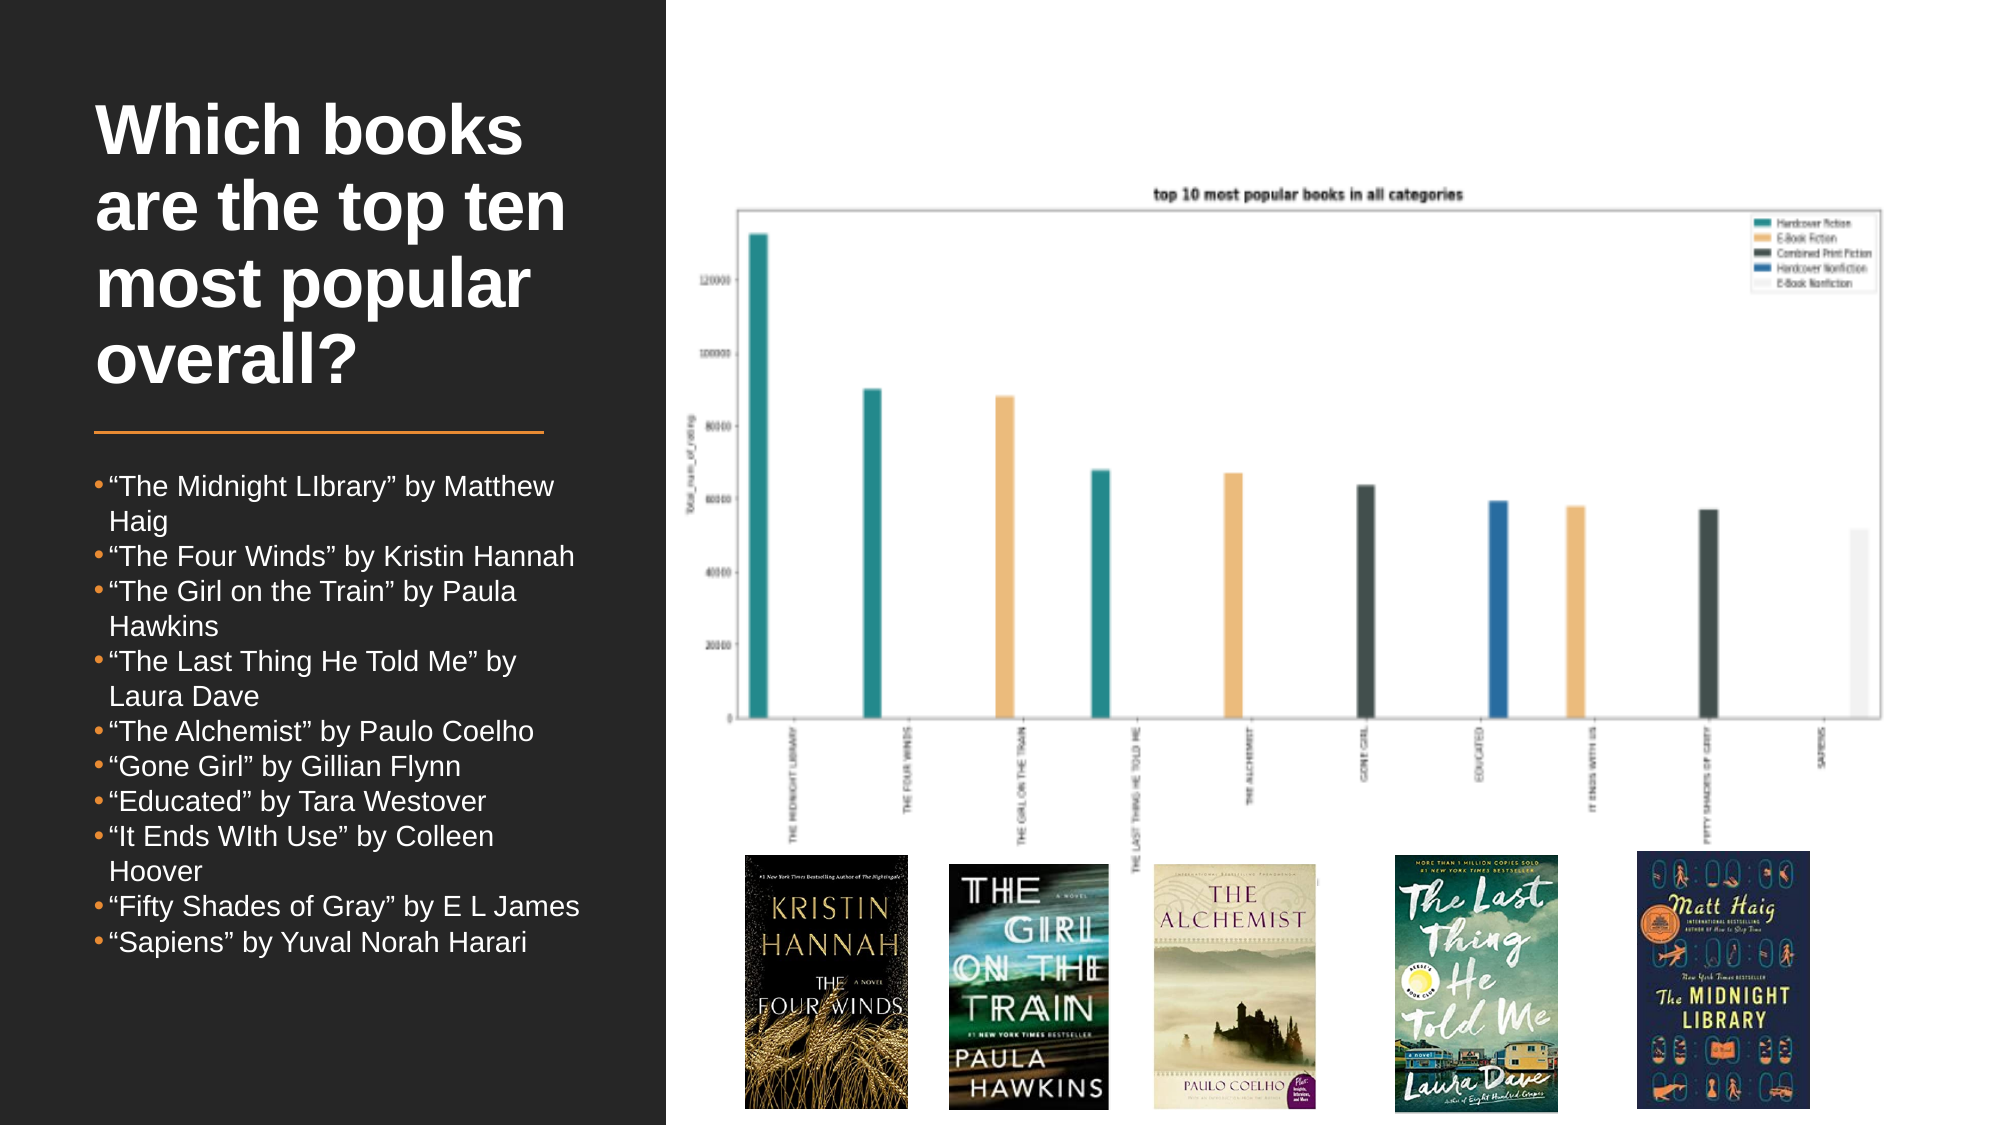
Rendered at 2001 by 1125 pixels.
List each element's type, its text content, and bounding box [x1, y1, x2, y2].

text_box [667, 0, 2000, 1125]
list “The Midnight LIbrary” by Matthew Haig “The Four Winds” by Kristin Hannah “The Girl on the Train” by Paula Hawkins “The Last Thing He Told Me” by Laura Dave “The Alchemist” by Paulo Coelho “Gone Girl” by Gillian Flynn “Educated” by Tara Westover “It Ends WIth Use” by Colleen Hoover “Fifty Shades of Gray” by E L James “Sapiens” by Yuval Norah Harari [93, 459, 587, 983]
picture [665, 136, 1932, 1114]
title Which books are the top ten most popular overall? [80, 84, 587, 407]
text_box [0, 0, 667, 1125]
